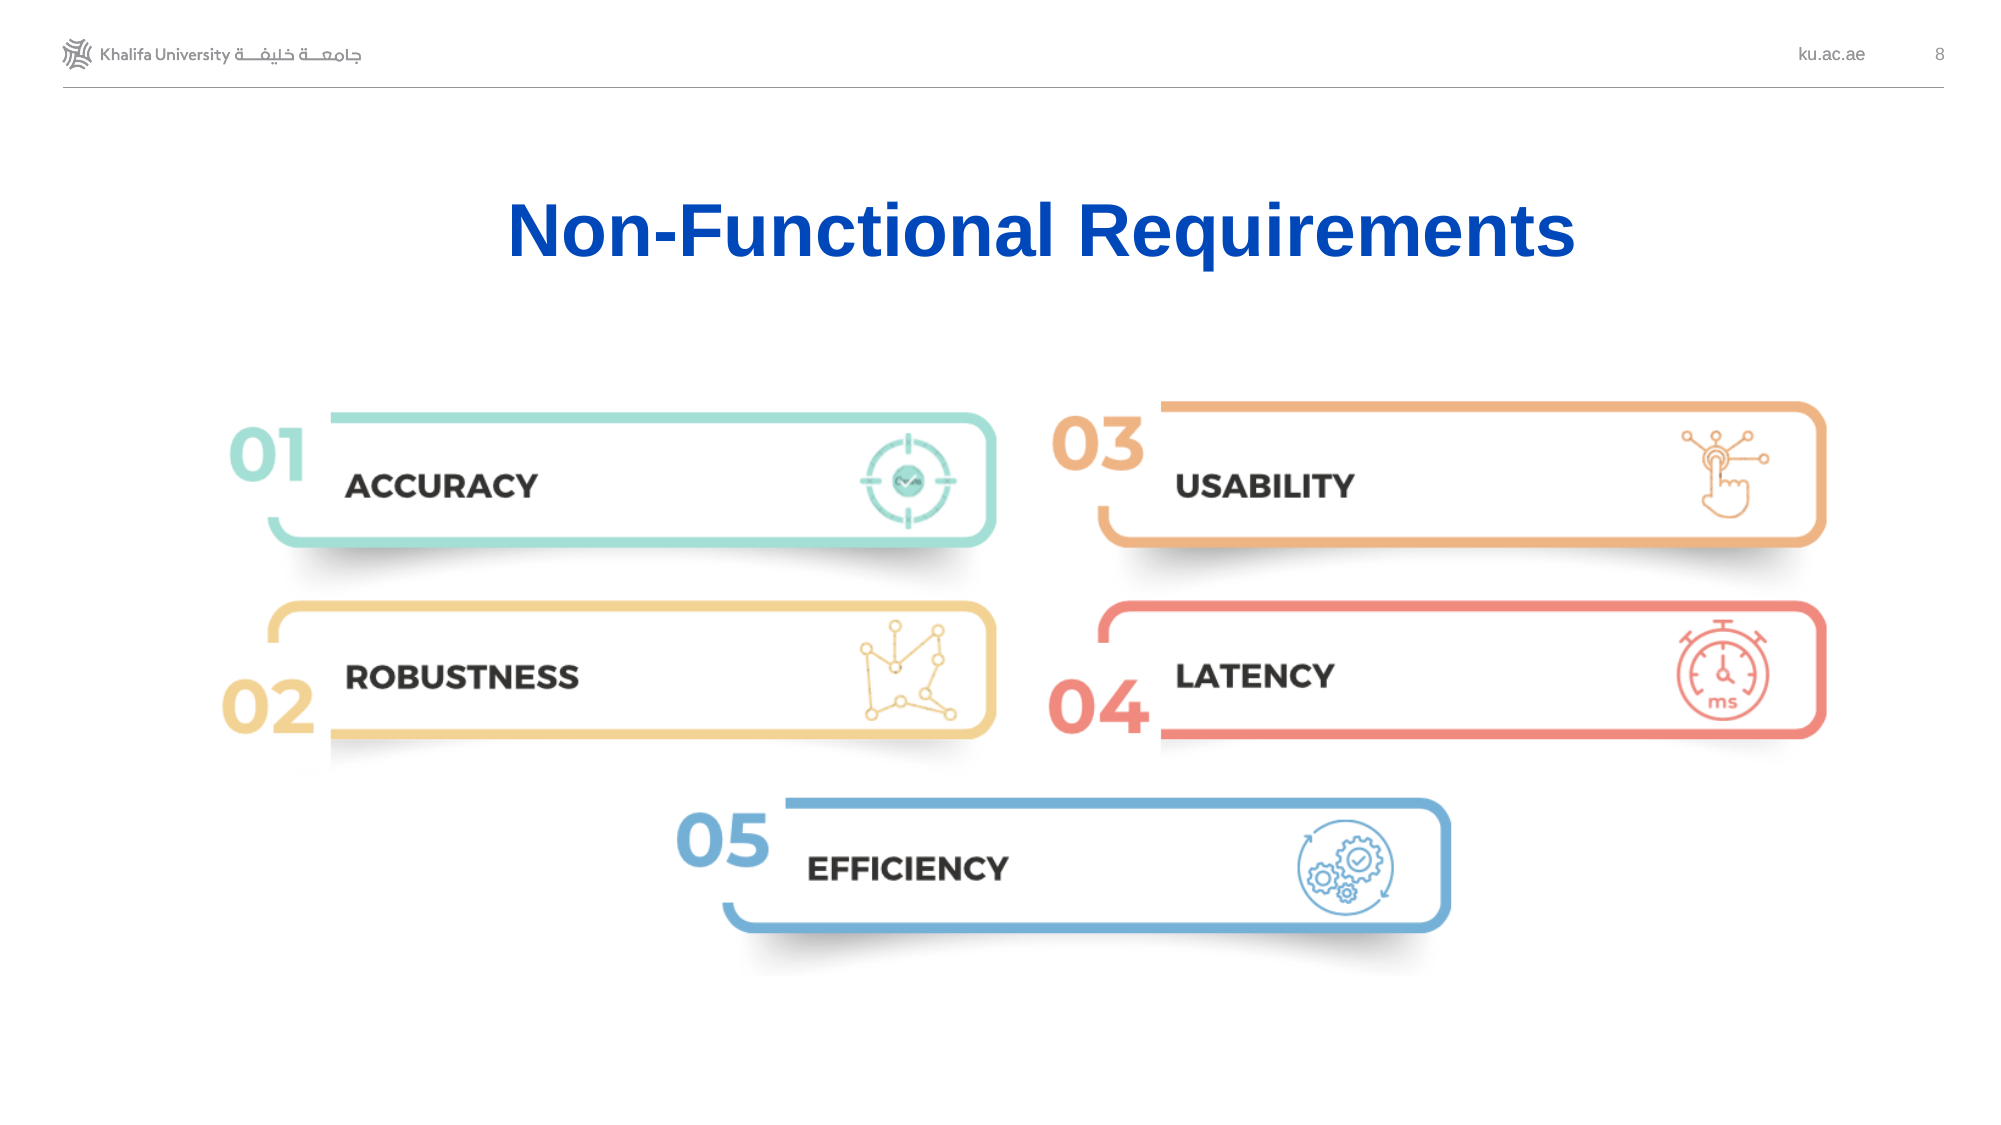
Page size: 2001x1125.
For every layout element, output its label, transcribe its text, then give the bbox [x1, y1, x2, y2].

picture [62, 38, 361, 70]
slide_number 8 [1896, 33, 1983, 74]
title Non-Functional Requirements [223, 89, 1863, 272]
picture [152, 366, 1884, 976]
